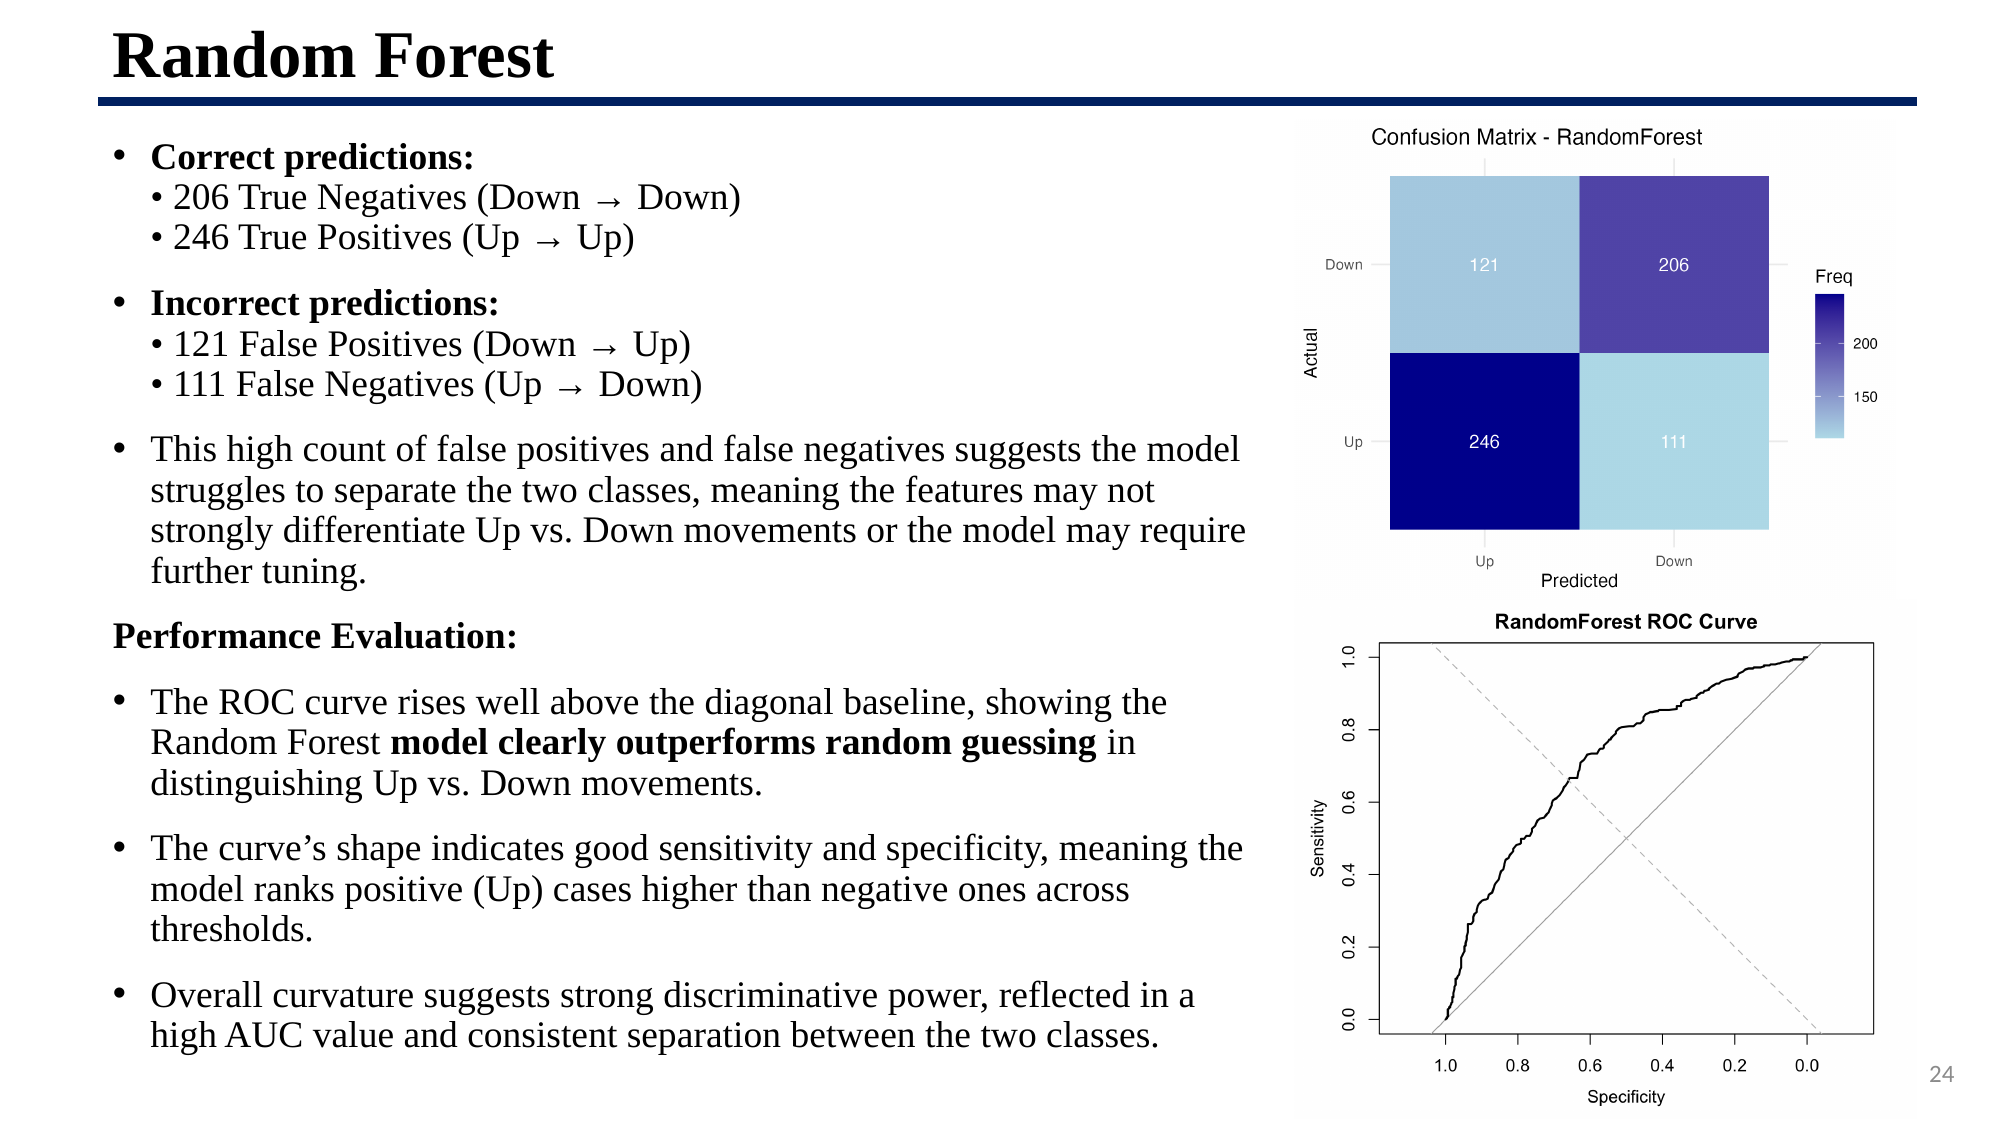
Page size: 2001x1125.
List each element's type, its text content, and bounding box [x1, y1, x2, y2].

title Random Forest [97, 102, 1733, 111]
title Random Forest [97, 0, 1733, 97]
picture [1294, 119, 1917, 1119]
slide_number 24 [1917, 1042, 1970, 1103]
list Correct predictions: • 206 True Negatives (Down → Down) • 246 True Positives (Up → Up) Incorrect predictions: • 121 False Positives (Down → Up) • 111 False Negatives (Up → Down) This high count of false positives and false negatives suggests the model struggles to separate the two classes, meaning the features may not strongly differentiate Up vs. Down movements or the model may require further tuning. Performance Evaluation: The ROC curve rises well above the diagonal baseline, showing the Random Forest model clearly outperforms random guessing in distinguishing Up vs. Down movements. The curve’s shape indicates good sensitivity and specificity, meaning the model ranks positive (Up) cases higher than negative ones across thresholds. Overall curvature suggests strong discriminative power, reflected in a high AUC value and consistent separation between the two classes. [97, 129, 1274, 1125]
